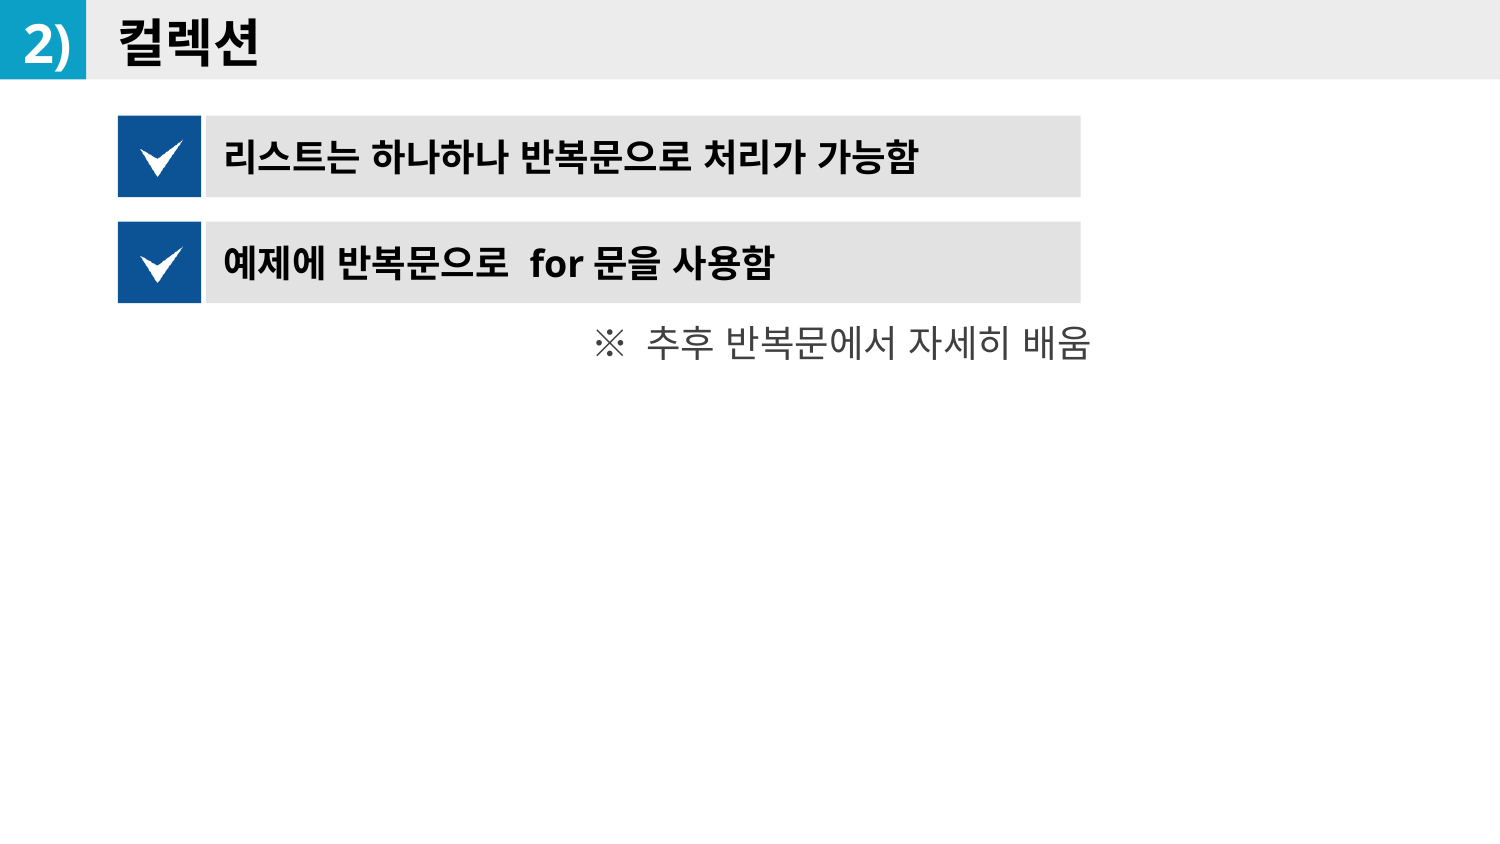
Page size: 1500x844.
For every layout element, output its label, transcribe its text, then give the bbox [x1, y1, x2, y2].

text_box 리스트는 하나하나 반복문으로 처리가 가능함 [205, 115, 1081, 198]
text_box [117, 115, 202, 198]
text_box ※ 추후 반복문에서 자세히 배움 [576, 312, 1107, 372]
text_box 2) [0, 0, 98, 86]
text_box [117, 221, 202, 304]
text_box 예제에 반복문으로 for문을 사용함 [205, 221, 1081, 304]
text_box 컬렉션 [98, 0, 1436, 85]
